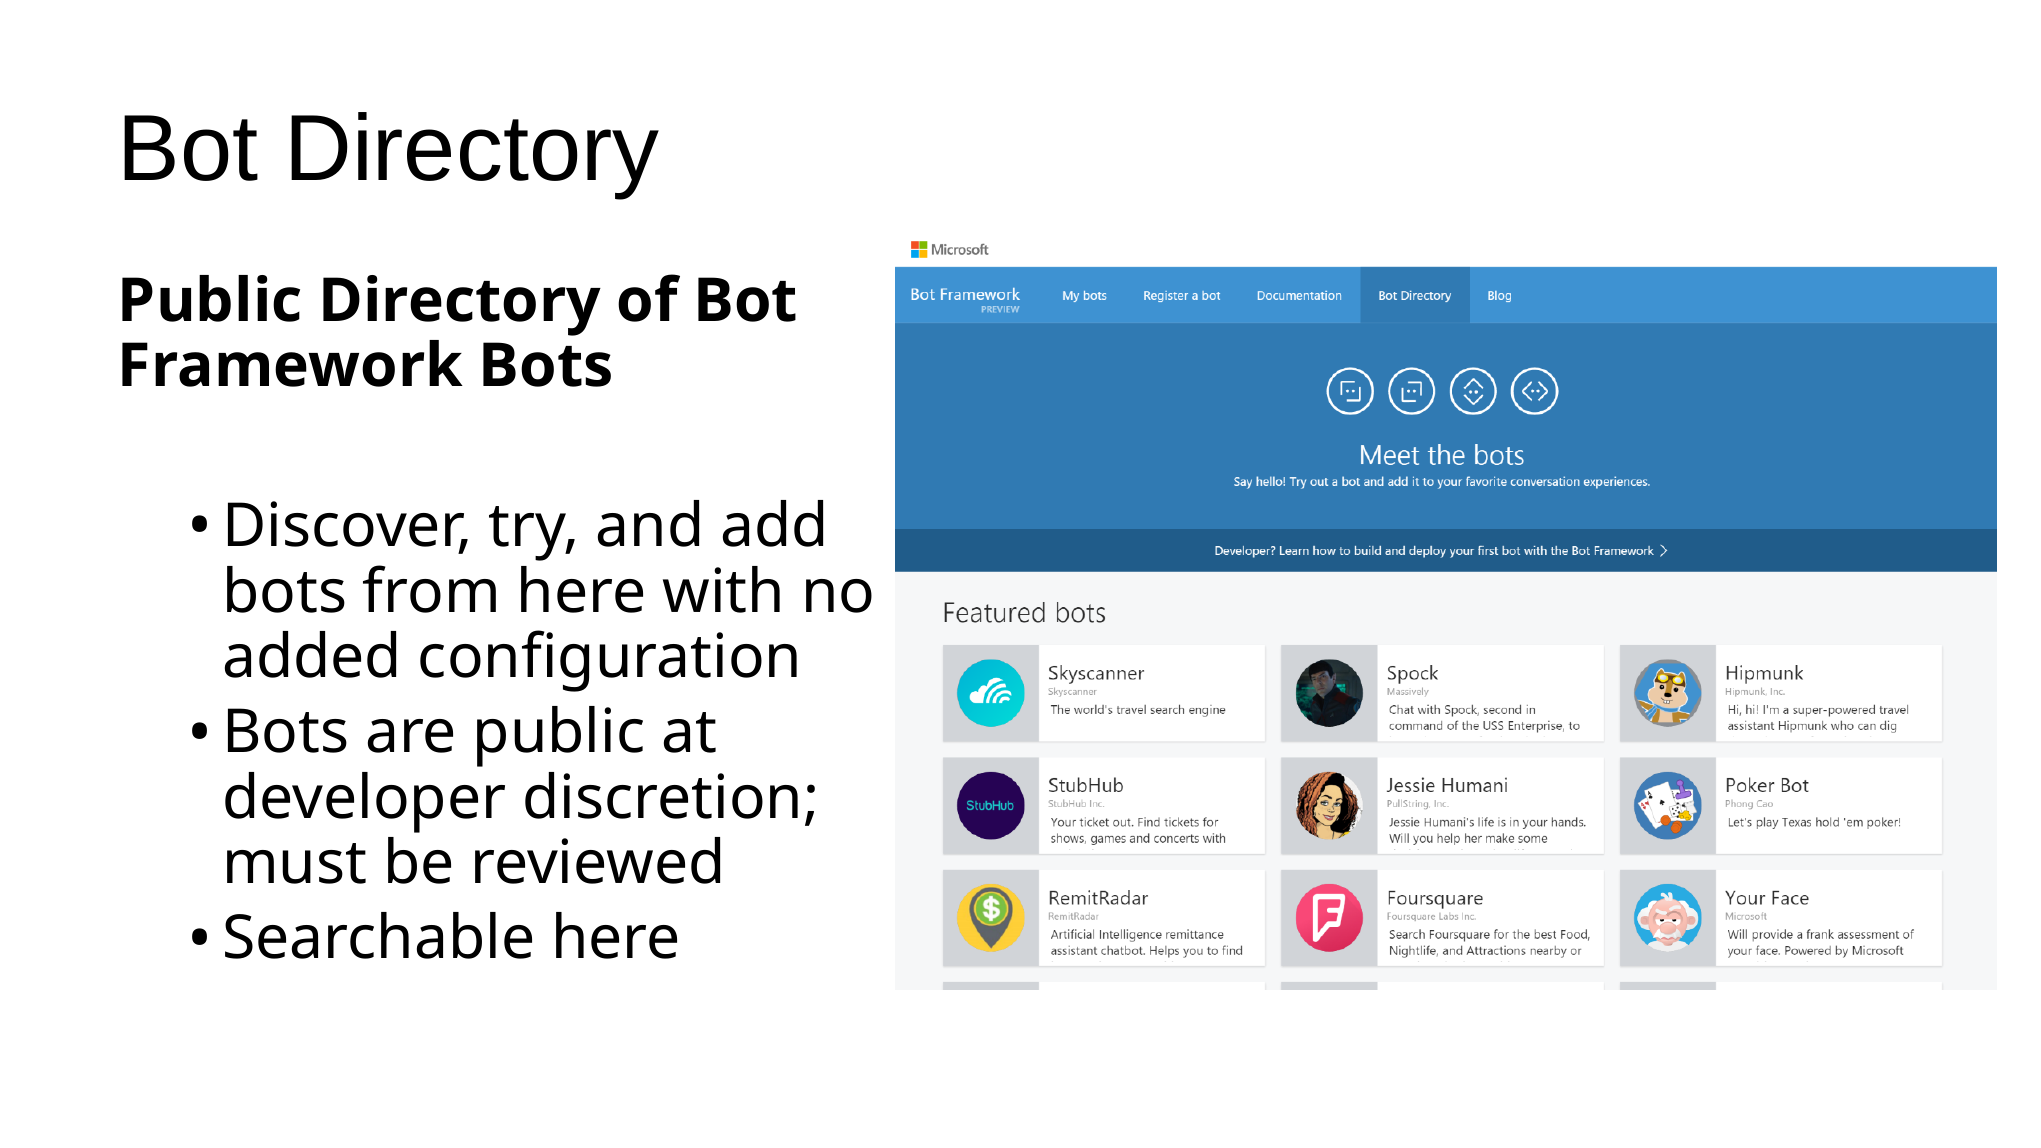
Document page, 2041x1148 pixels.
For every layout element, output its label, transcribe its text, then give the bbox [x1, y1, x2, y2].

title Bot Directory [102, 39, 1921, 261]
picture [895, 231, 1997, 990]
list Public Directory of Bot Framework Bots Discover, try, and add bots from here with no added configuration Bots are public at developer discretion; must be reviewed Searchable here [102, 261, 895, 990]
